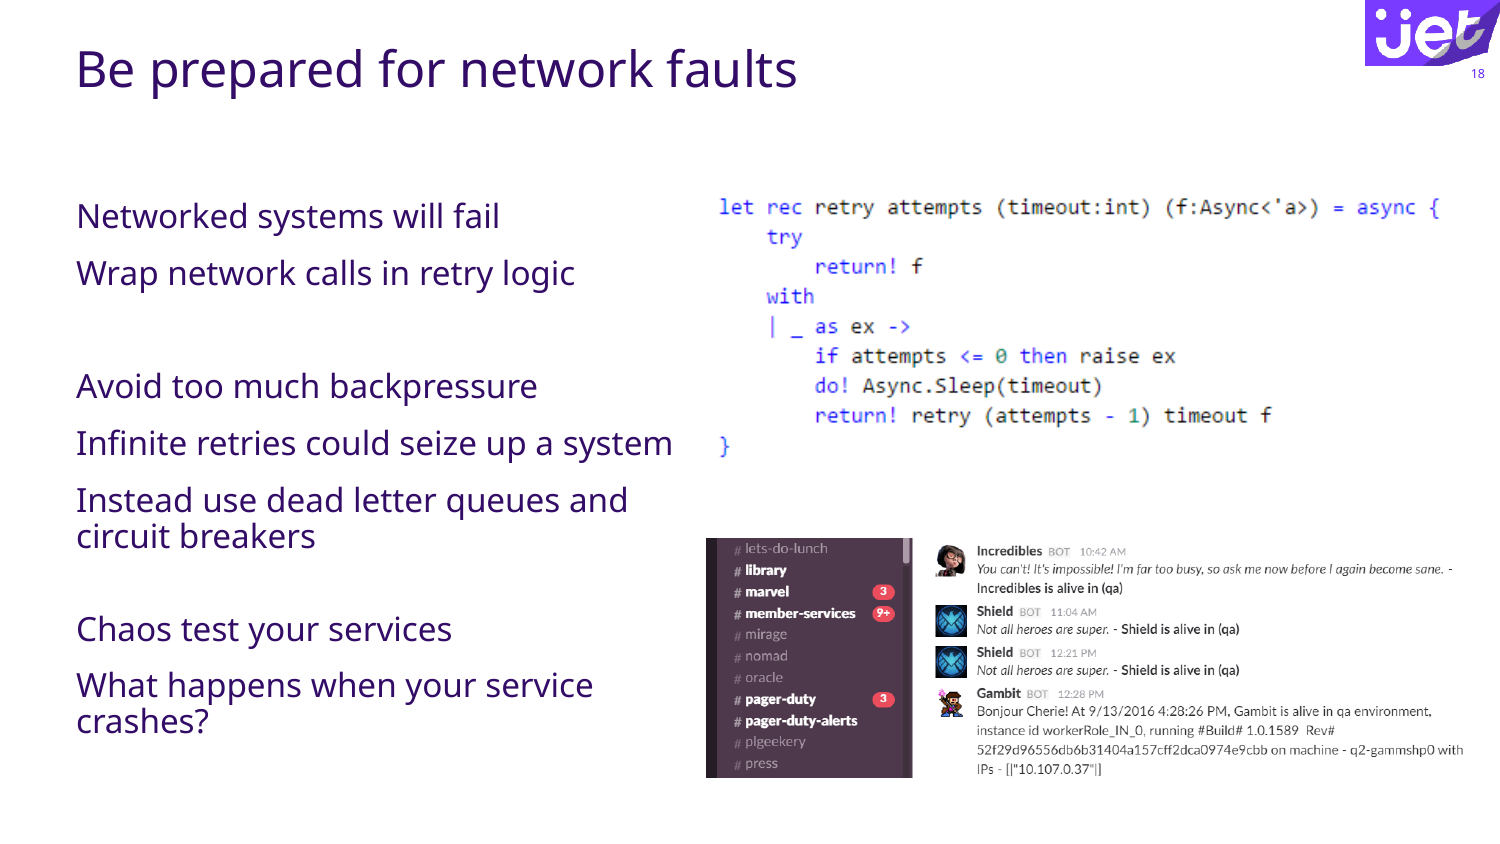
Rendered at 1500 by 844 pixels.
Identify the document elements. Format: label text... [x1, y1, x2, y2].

title Be prepared for network faults [38, 36, 1269, 178]
slide_number 18 [1365, 65, 1486, 111]
picture [706, 182, 1457, 473]
list Networked systems will fail Wrap network calls in retry logic Avoid too much backpressure Infinite retries could seize up a system Instead use dead letter queues and circuit breakers Chaos test your services What happens when your service crashes? [38, 200, 676, 778]
picture [706, 538, 1500, 778]
